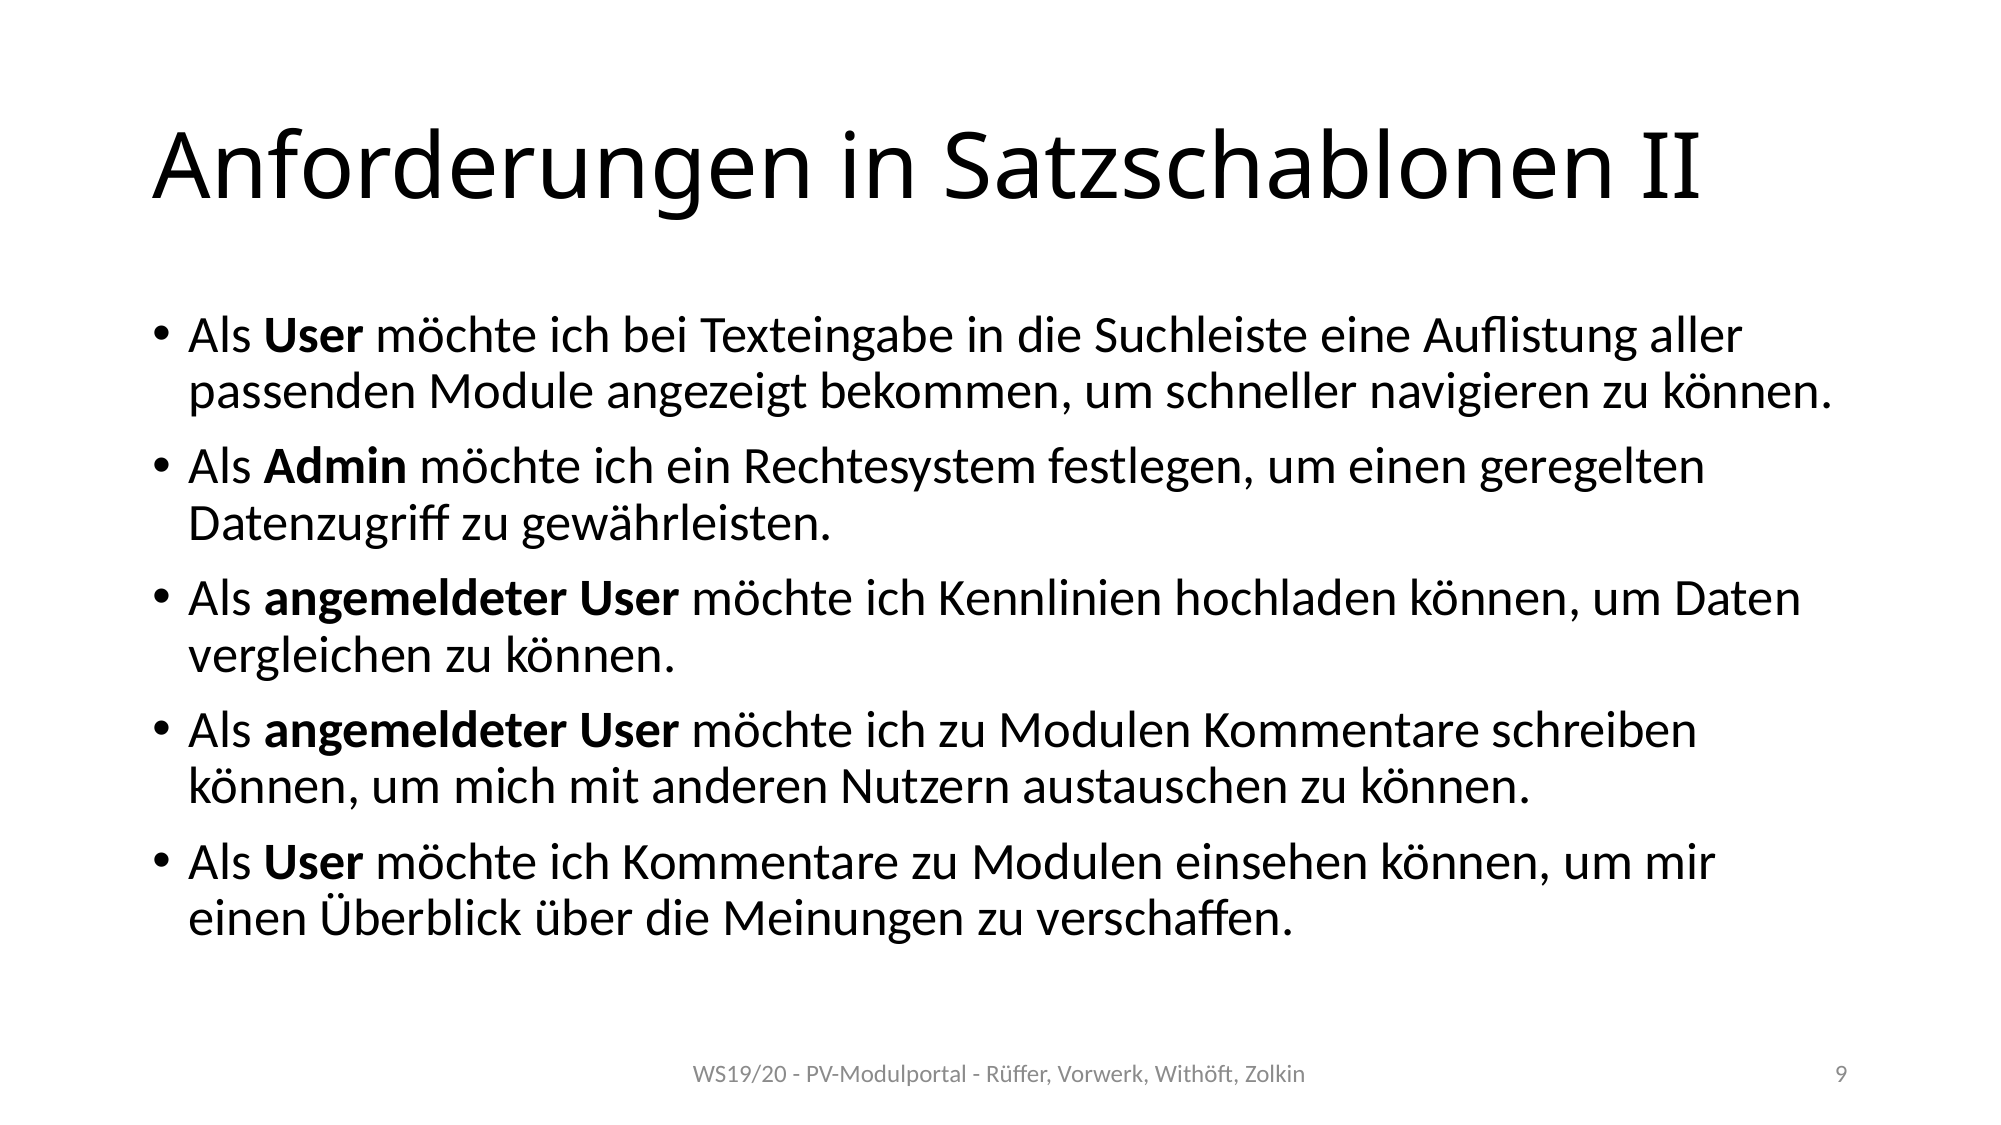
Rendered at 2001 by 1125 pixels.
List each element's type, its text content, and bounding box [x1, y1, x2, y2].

title Anforderungen in Satzschablonen II [137, 59, 1863, 278]
slide_number 9 [1412, 1042, 1863, 1103]
list Als User möchte ich bei Texteingabe in die Suchleiste eine Auflistung aller passenden Module angezeigt bekommen, um schneller navigieren zu können. Als Admin möchte ich ein Rechtesystem festlegen, um einen geregelten Datenzugriff zu gewährleisten. Als angemeldeter User möchte ich Kennlinien hochladen können, um Daten vergleichen zu können. Als angemeldeter User möchte ich zu Modulen Kommentare schreiben können, um mich mit anderen Nutzern austauschen zu können. Als User möchte ich Kommentare zu Modulen einsehen können, um mir einen Überblick über die Meinungen zu verschaffen. [137, 299, 1863, 1014]
footer WS19/20 - PV-Modulportal - Rüffer, Vorwerk, Withöft, Zolkin [662, 1042, 1338, 1103]
